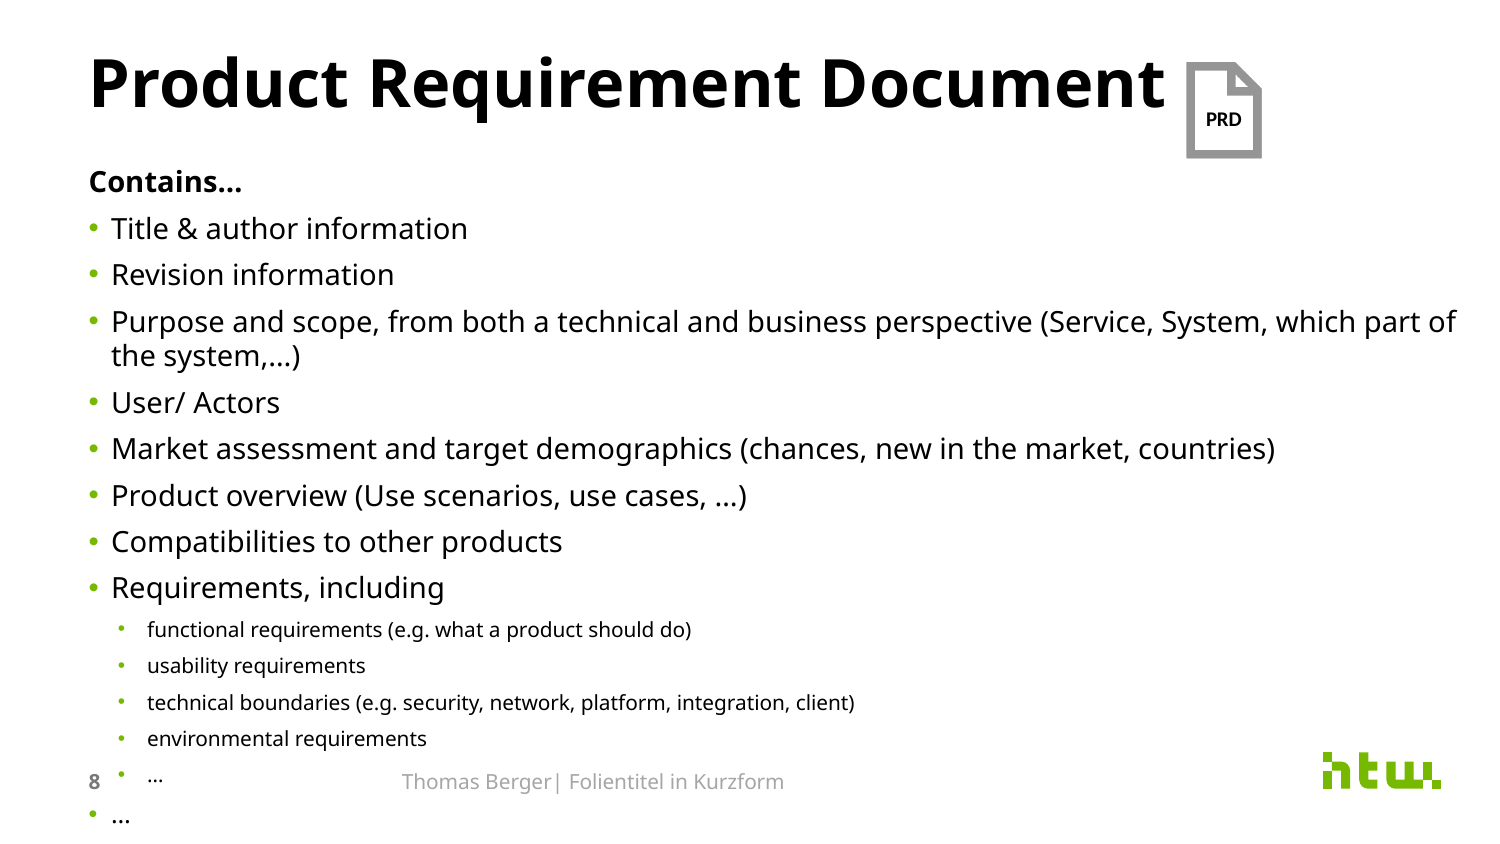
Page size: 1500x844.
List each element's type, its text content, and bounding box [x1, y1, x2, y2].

picture [1167, 53, 1281, 167]
title Product Requirement Document [88, 50, 1323, 123]
footer Thomas Berger| Folientitel in Kurzform [401, 768, 1302, 799]
list Contains… Title & author information Revision information Purpose and scope, from both a technical and business perspective (Service, System, which part of the system,…) User/ Actors Market assessment and target demographics (chances, new in the market, countries) Product overview (Use scenarios, use cases, …) Compatibilities to other products Requirements, including functional requirements (e.g. what a product should do) usability requirements technical boundaries (e.g. security, network, platform, integration, client) environmental requirements … … [88, 163, 1474, 725]
slide_number 8 [88, 768, 373, 799]
